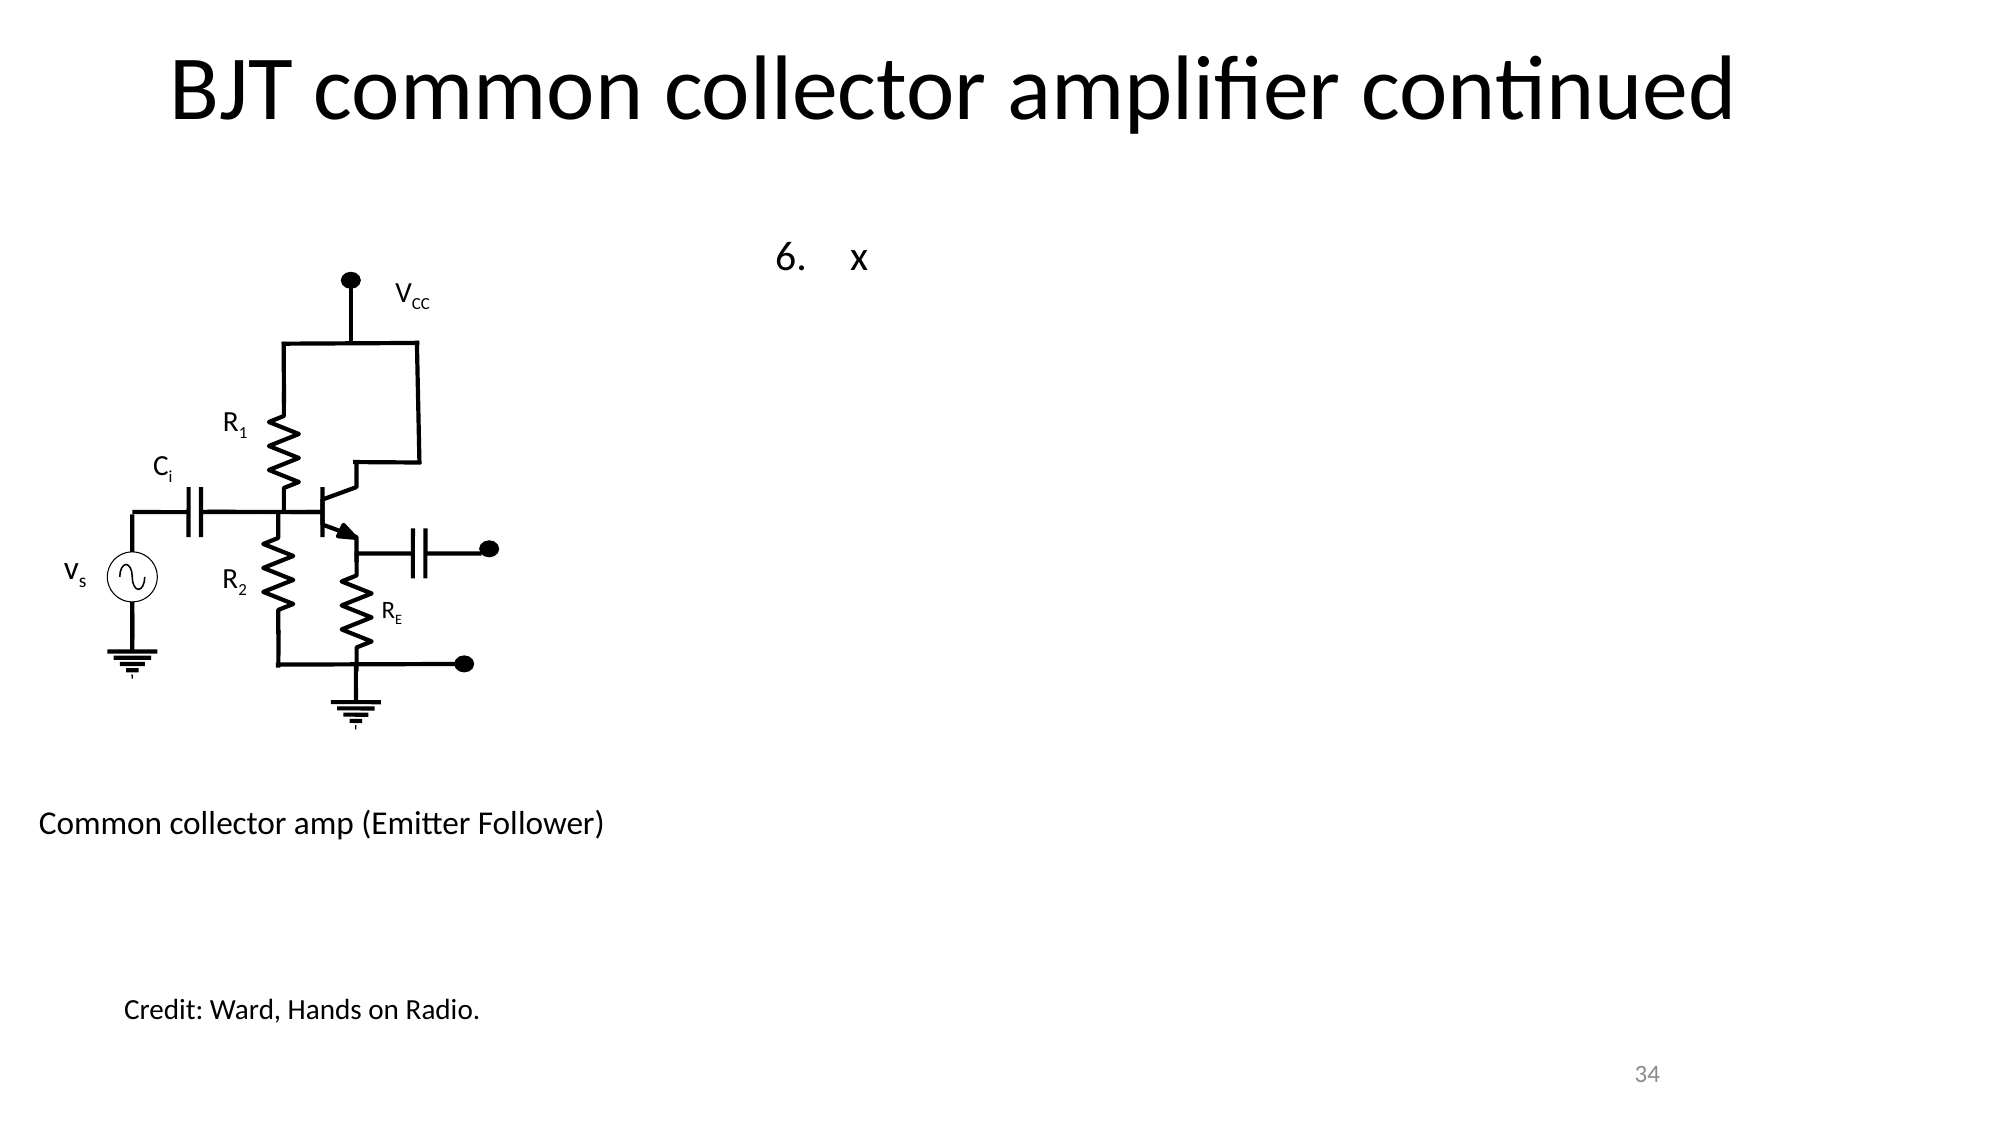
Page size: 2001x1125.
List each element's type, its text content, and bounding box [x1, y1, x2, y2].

text_box Credit: Ward, Hands on Radio. [109, 982, 496, 1033]
text_box Common collector amp (Emitter Follower) [24, 793, 621, 849]
text_box BJT common collector amplifier continued [12, 18, 1896, 161]
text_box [48, 265, 499, 728]
slide_number 34 [1325, 1042, 1675, 1103]
list x [760, 226, 1886, 871]
